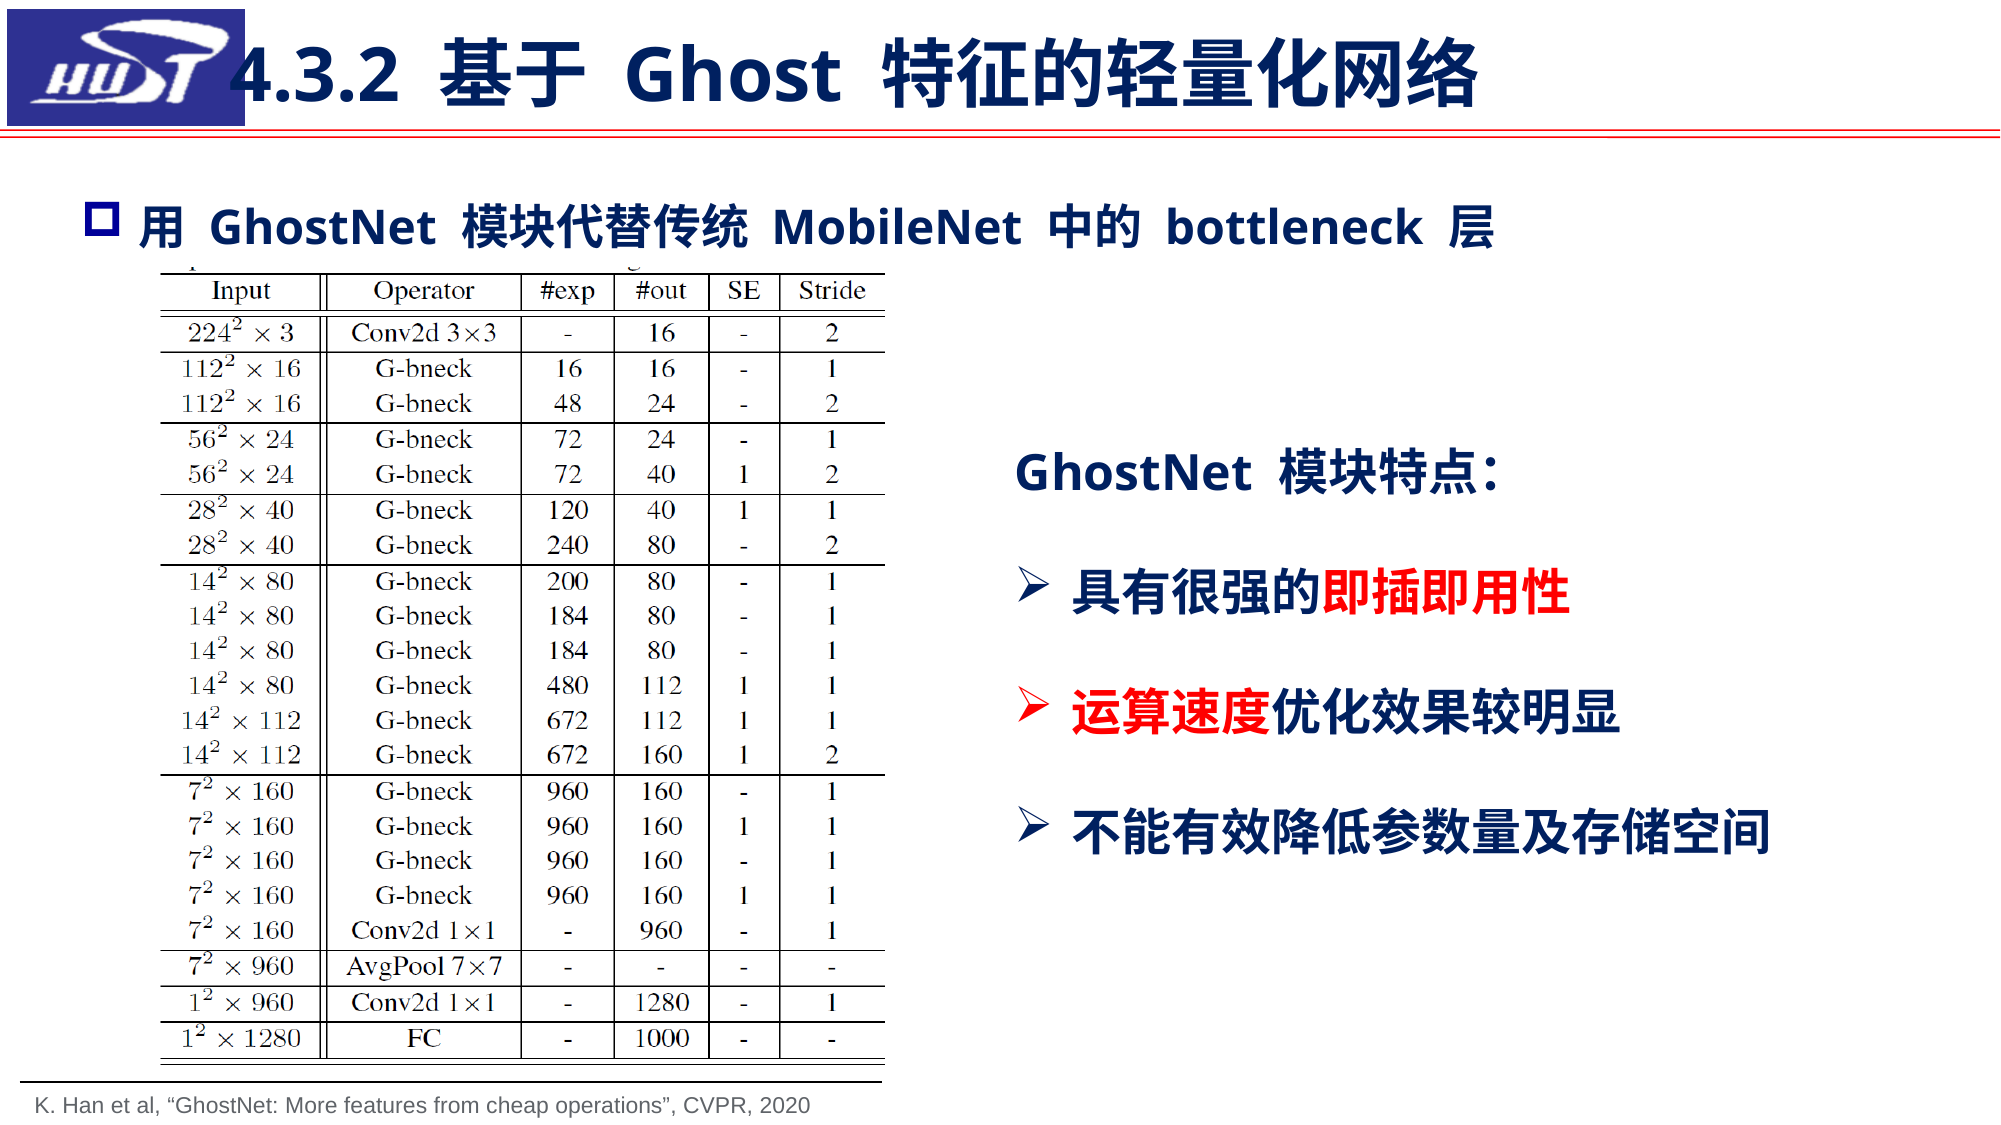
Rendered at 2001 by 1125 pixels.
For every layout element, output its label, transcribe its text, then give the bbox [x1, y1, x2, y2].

text_box K. Han et al, “GhostNet: More features from cheap operations”, CVPR, 2020 [19, 1088, 882, 1125]
text_box 4.3.2 基于 Ghost 特征的轻量化网络 [0, 19, 2000, 124]
picture [148, 266, 903, 1071]
text_box 用 GhostNet 模块代替传统 MobileNet 中的 bottleneck 层 [66, 160, 1851, 316]
text_box GhostNet 模块特点： 具有很强的即插即用性 运算速度优化效果较明显 不能有效降低参数量及存储空间 [999, 373, 2000, 869]
picture [7, 9, 245, 19]
